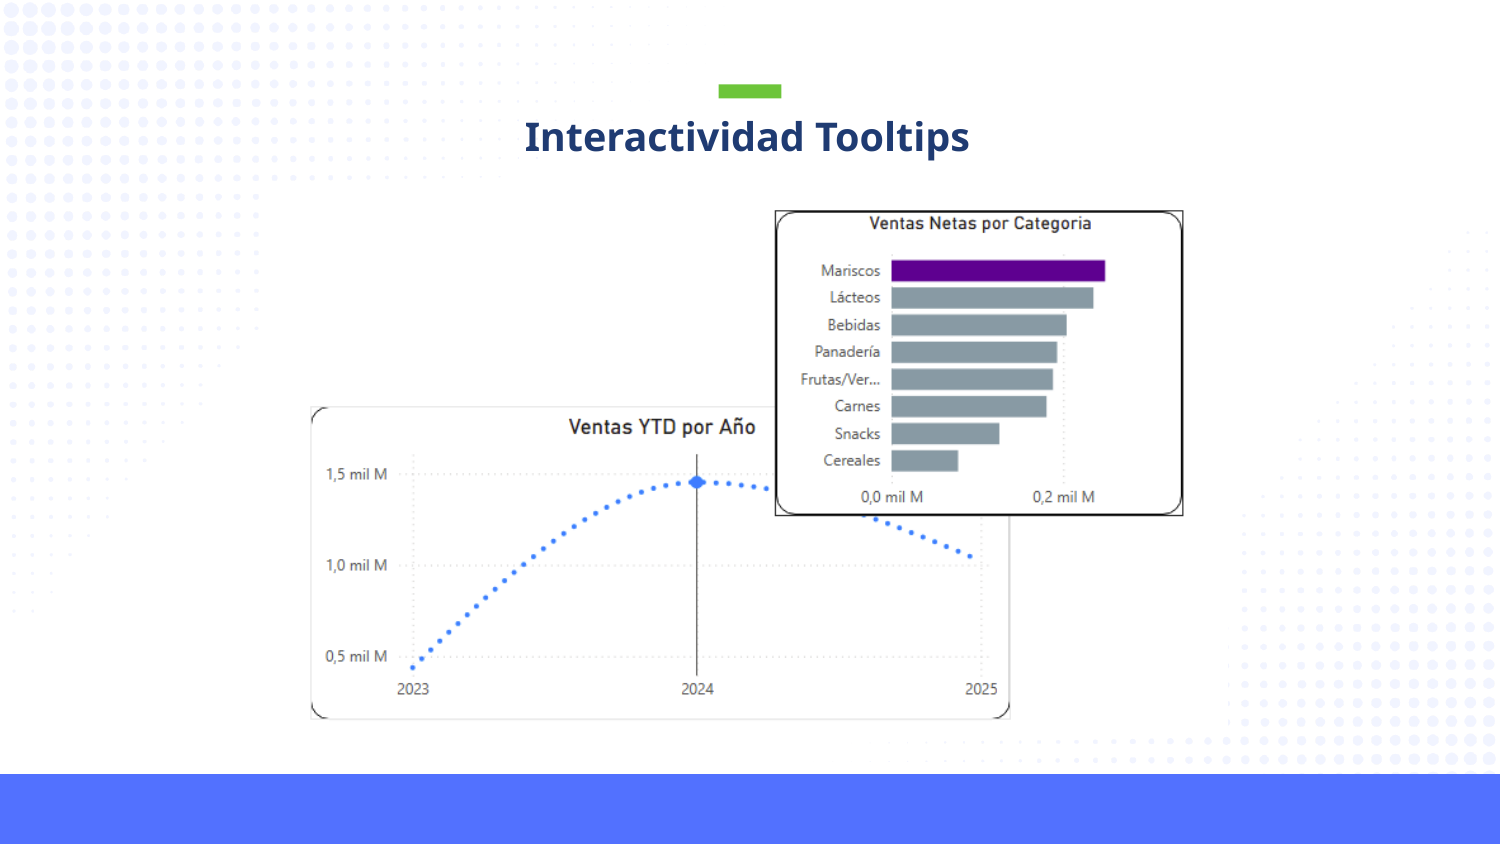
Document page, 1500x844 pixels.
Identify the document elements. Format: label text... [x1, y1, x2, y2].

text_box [0, 773, 1500, 844]
picture [0, 0, 1500, 773]
text_box [718, 84, 782, 99]
text_box Interactividad Tooltips [116, 119, 1379, 160]
